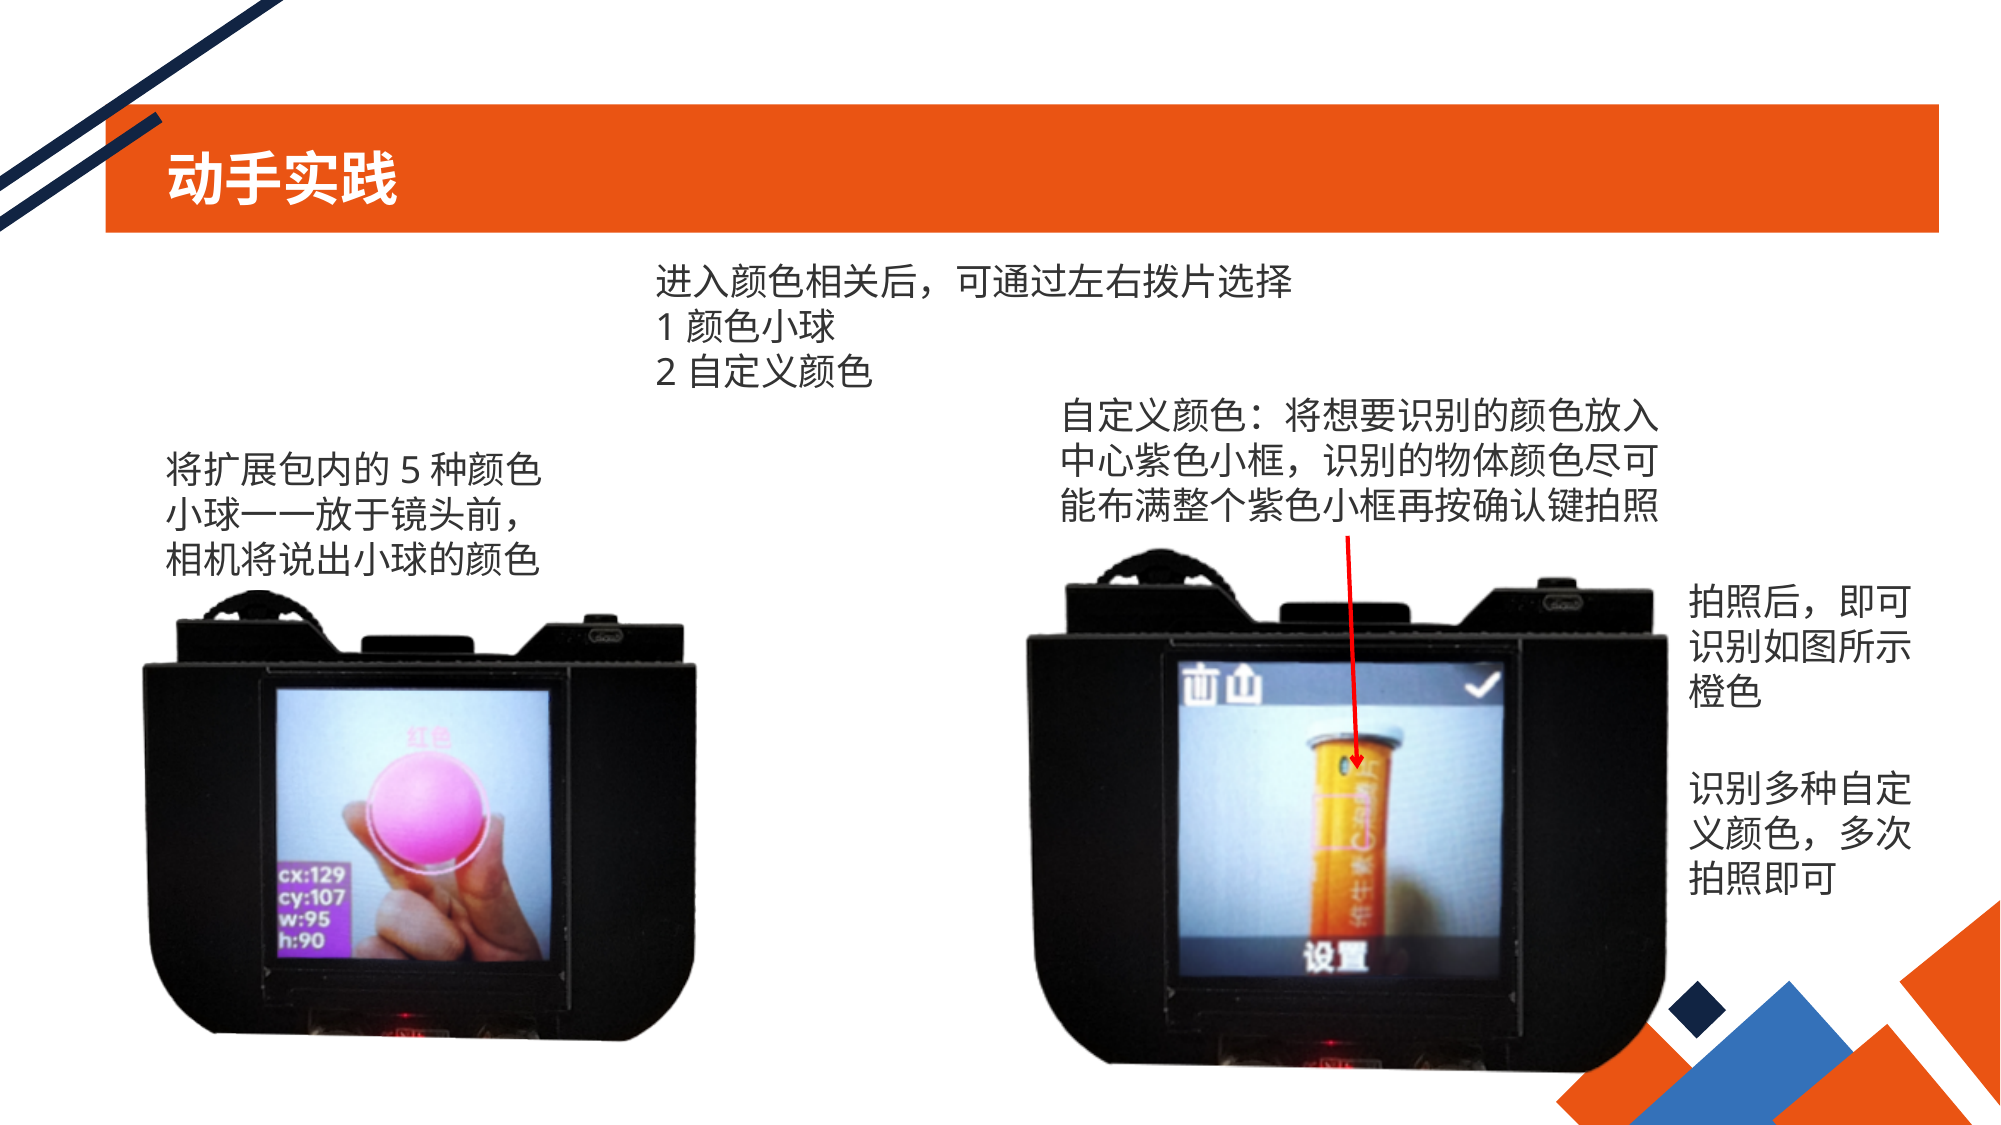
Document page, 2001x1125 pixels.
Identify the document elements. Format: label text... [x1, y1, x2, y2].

title 动手实践 [151, 130, 1877, 232]
text_box 识别多种自定义颜色，多次拍照即可 [1715, 757, 1943, 907]
text_box 自定义颜色：将想要识别的颜色放入中心紫色小框，识别的物体颜色尽可能布满整个紫色小框再按确认键拍照 [1044, 384, 1693, 522]
text_box 拍照后，即可识别如图所示橙色 [1715, 570, 1943, 721]
text_box 进入颜色相关后，可通过左右拨片选择 1颜色小球 2自定义颜色 [640, 250, 1402, 401]
picture [990, 522, 1715, 1125]
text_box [1347, 535, 1358, 770]
picture [136, 590, 702, 1045]
text_box 将扩展包内的5种颜色小球一一放于镜头前，相机将说出小球的颜色 [151, 439, 590, 589]
